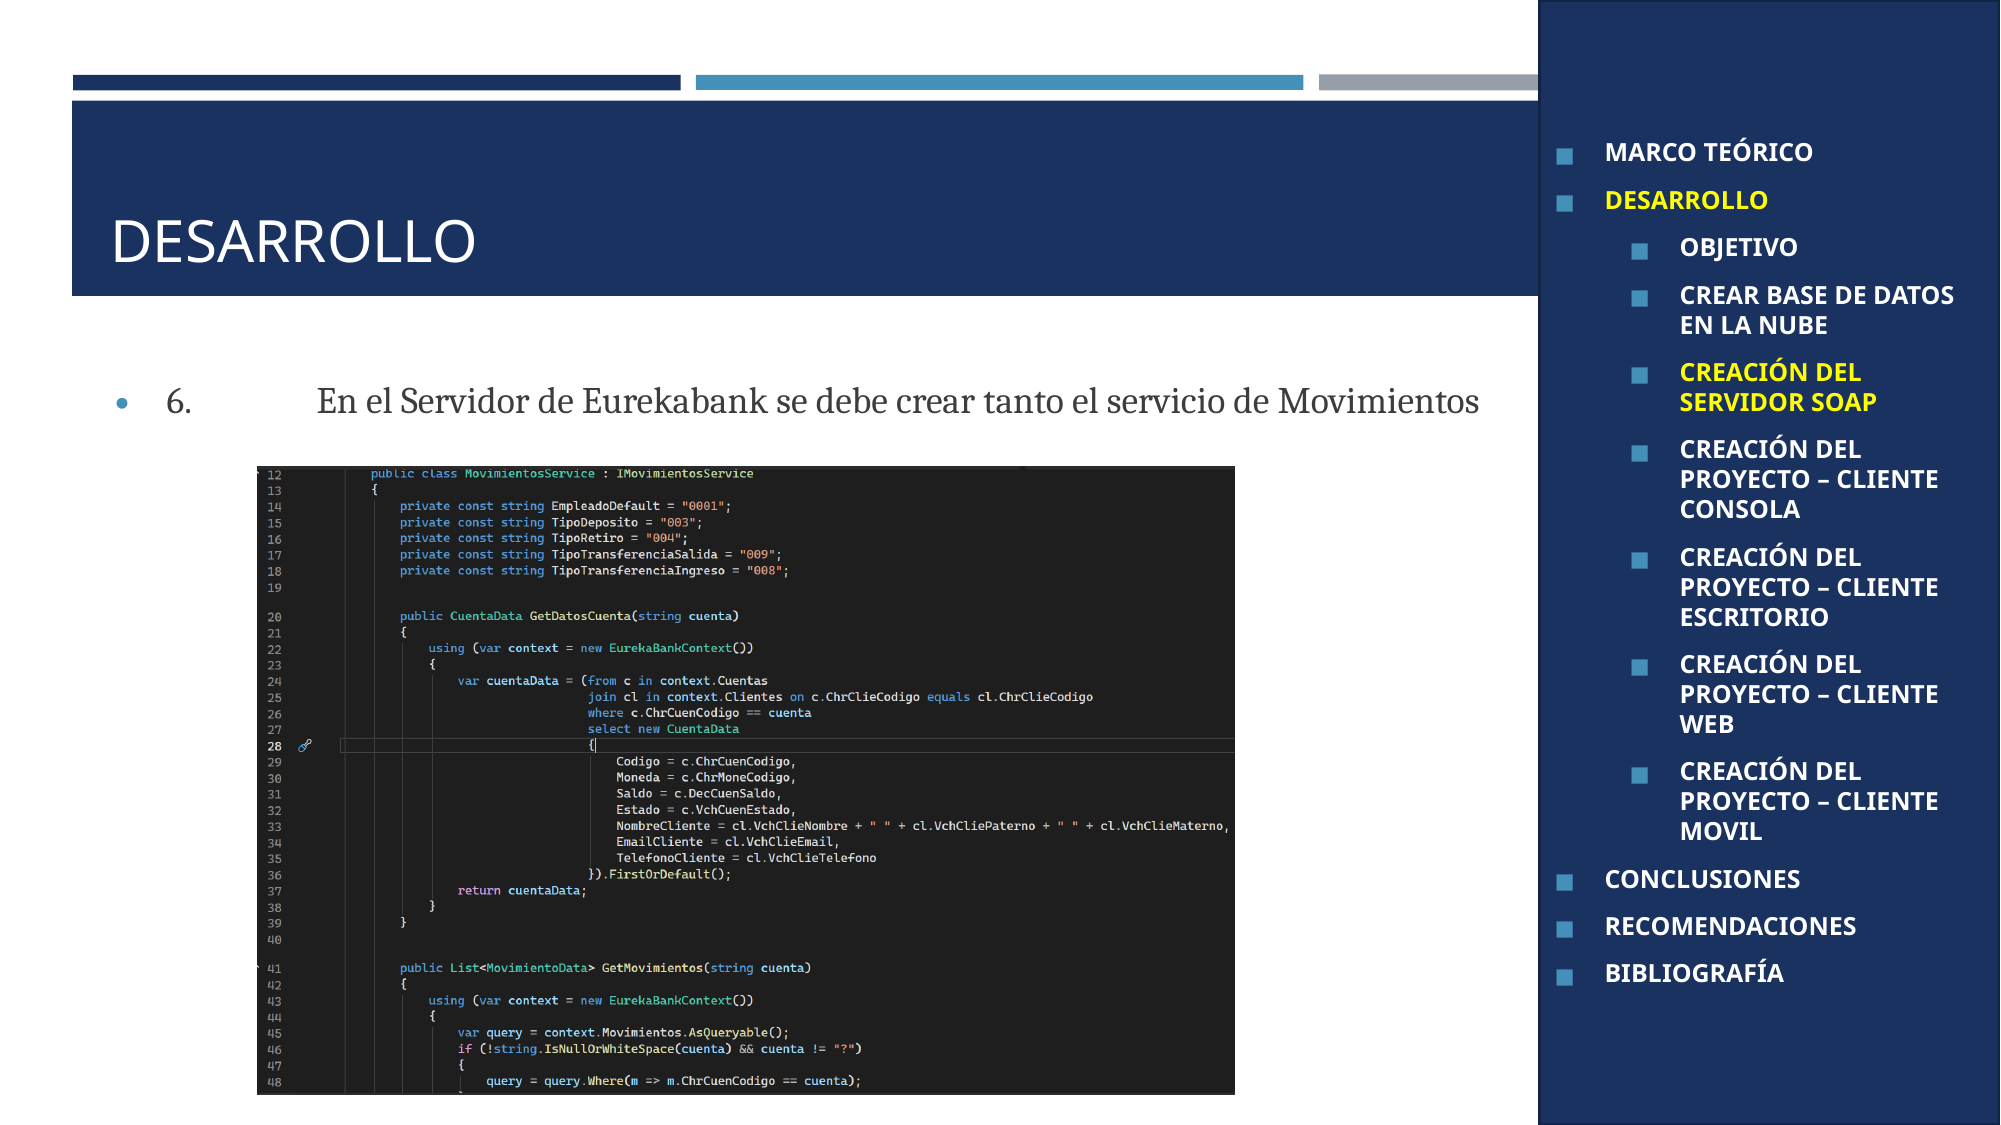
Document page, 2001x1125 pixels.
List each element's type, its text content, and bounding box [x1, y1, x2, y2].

picture [256, 465, 1235, 1095]
title DESARROLLO [95, 115, 1539, 282]
text_box MARCO TEÓRICO DESARROLLO OBJETIVO CREAR BASE DE DATOS EN LA NUBE CREACIÓN DEL SERVIDOR SOAP CREACIÓN DEL PROYECTO – CLIENTE CONSOLA CREACIÓN DEL PROYECTO – CLIENTE ESCRITORIO CREACIÓN DEL PROYECTO – CLIENTE WEB CREACIÓN DEL PROYECTO – CLIENTE MOVIL CONCLUSIONES RECOMENDACIONES BIBLIOGRAFÍA [1539, 0, 2000, 1125]
list 6. En el Servidor de Eurekabank se debe crear tanto el servicio de Movimientos [95, 294, 1505, 500]
